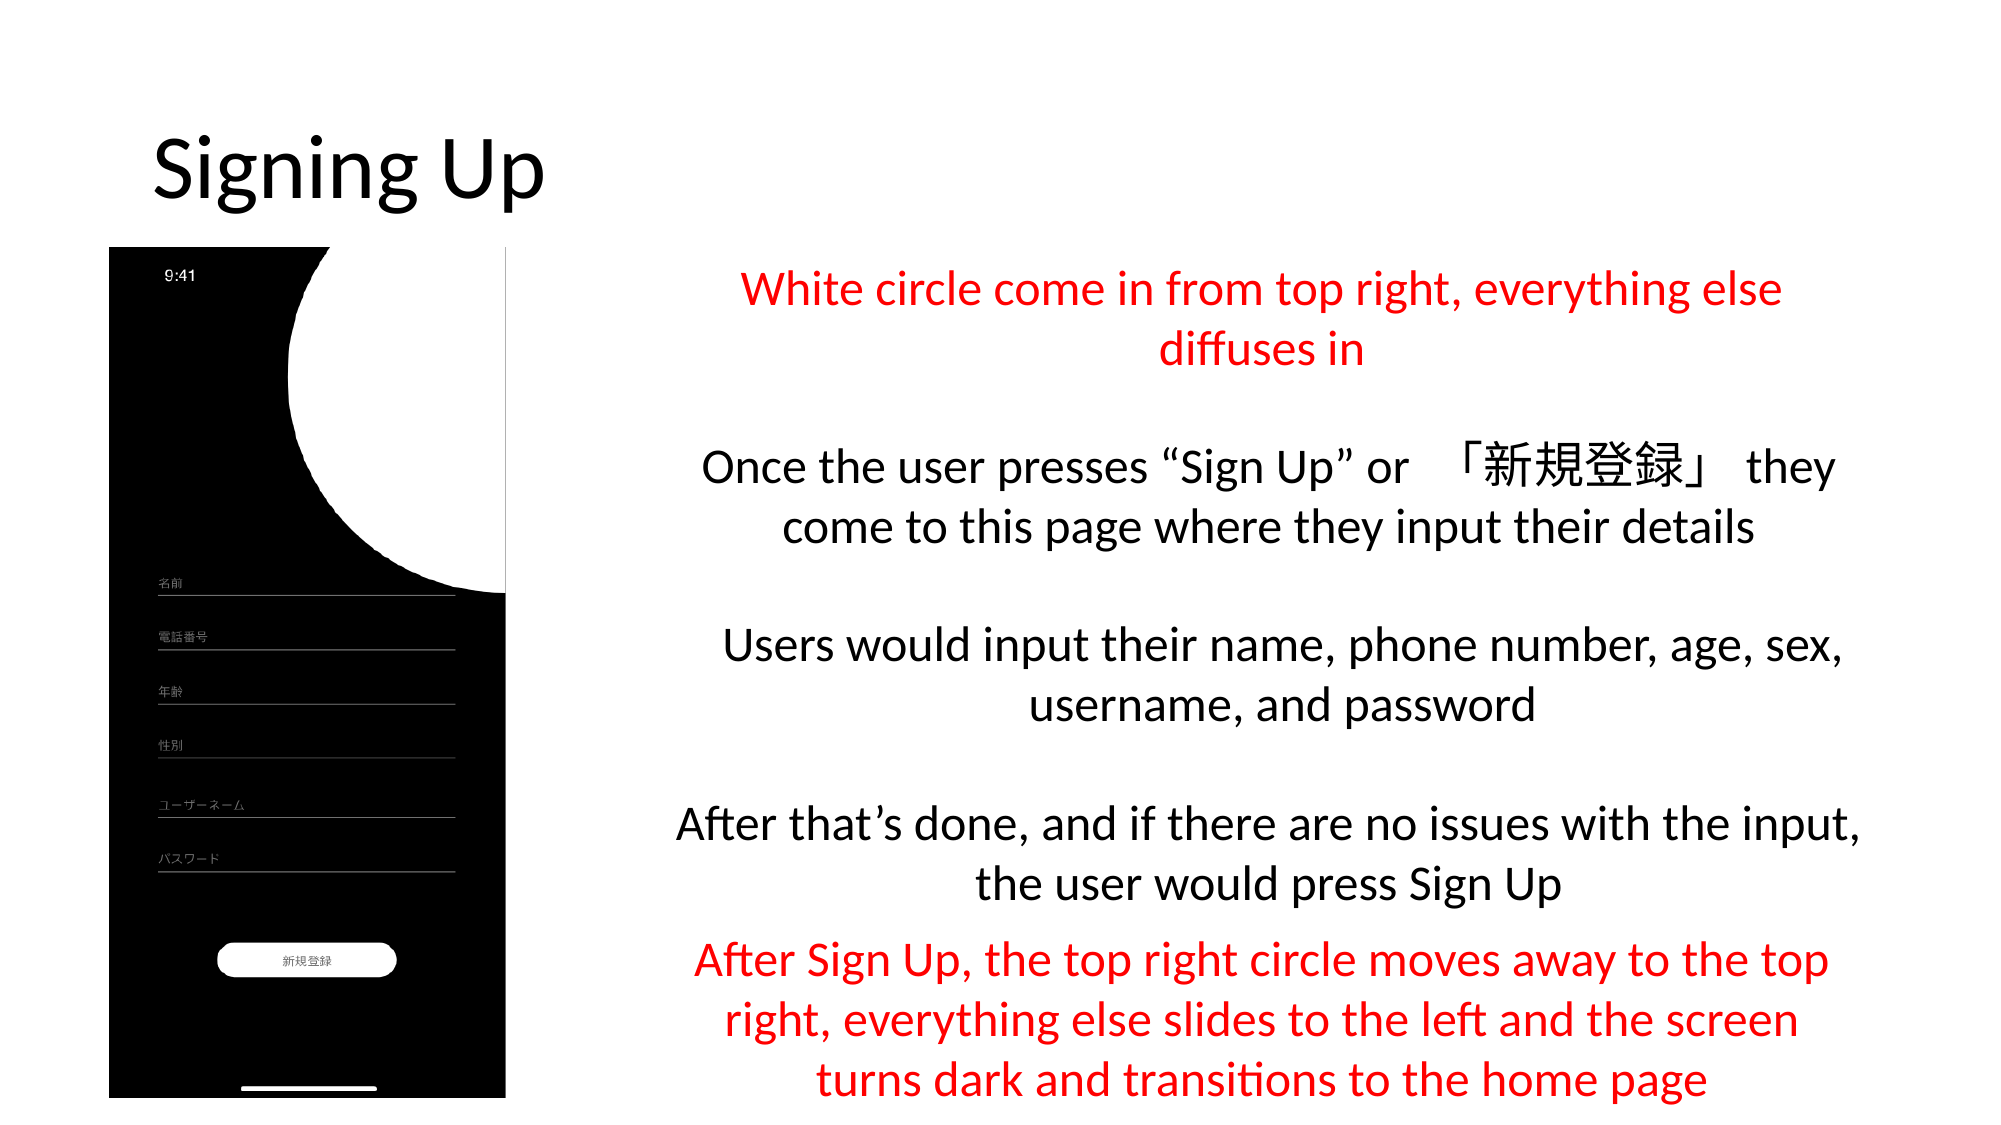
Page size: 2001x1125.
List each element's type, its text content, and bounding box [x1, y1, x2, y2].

text_box White circle come in from top right, everything else diffuses in [661, 247, 1863, 383]
picture [109, 247, 506, 1098]
text_box After Sign Up, the top right circle moves away to the top right, everything else slides to the left and the screen turns dark and transitions to the home page [661, 919, 1863, 1114]
text_box Users would input their name, phone number, age, sex, username, and password [661, 604, 1905, 740]
text_box After that’s done, and if there are no issues with the input, the user would press Sign Up [647, 782, 1891, 918]
title Signing Up [137, 59, 1863, 278]
text_box Once the user presses “Sign Up” or 「新規登録」they come to this page where they input their details [647, 426, 1891, 562]
